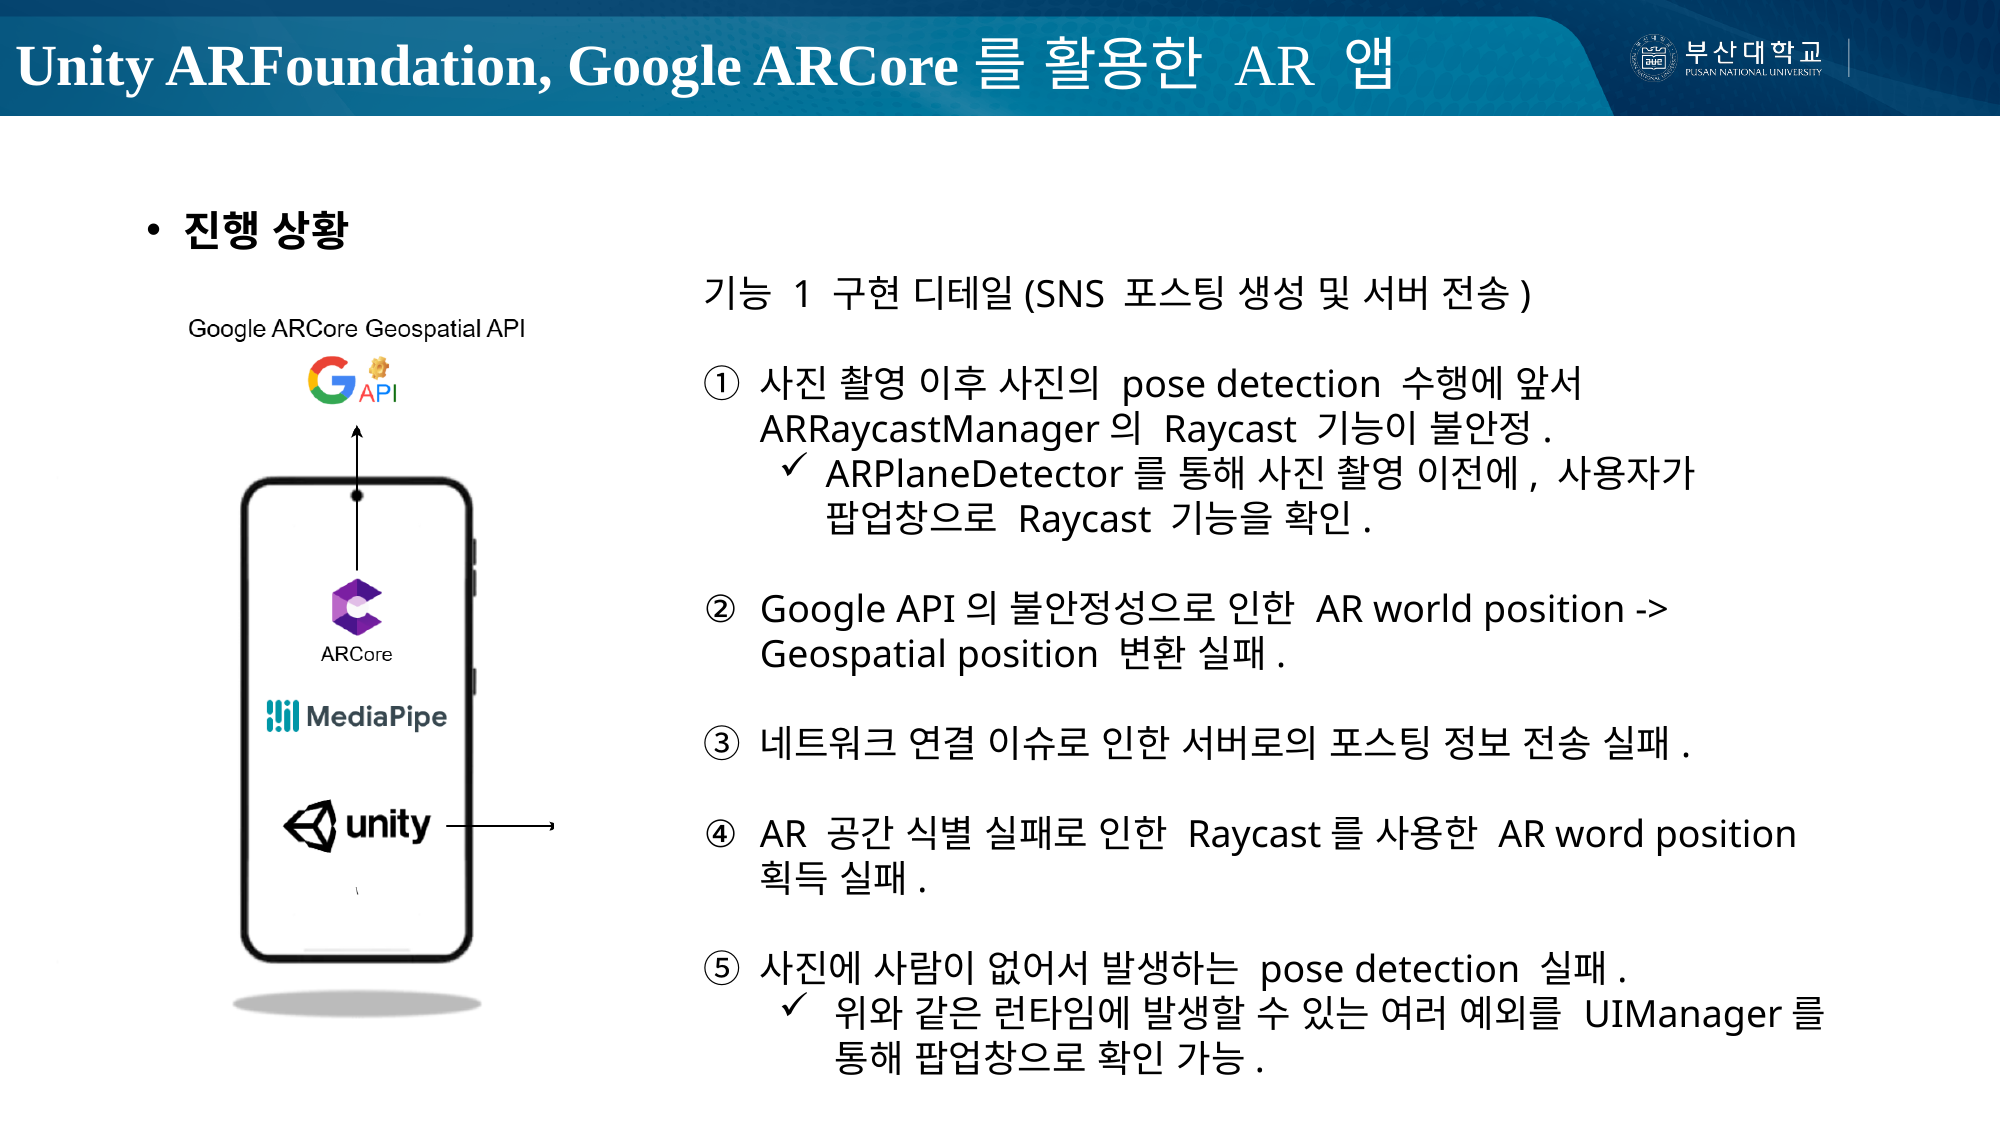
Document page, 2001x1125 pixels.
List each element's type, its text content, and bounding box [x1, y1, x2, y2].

picture [0, 0, 2000, 116]
title Unity ARFoundation, Google ARCore를 활용한 AR 앱 [0, 17, 1888, 116]
text_box 기능 1 구현 디테일(SNS 포스팅 생성 및 서버 전송) 사진 촬영 이후 사진의 pose detection 수행에 앞서 ARRaycastManager의 Raycast 기능이 불안정. ARPlaneDetector를 통해 사진 촬영 이전에, 사용자가 팝업창으로 Raycast 기능을 확인. Google API의 불안정성으로 인한 AR world position -> Geospatial position 변환 실패. 네트워크 연결 이슈로 인한 서버로의 포스팅 정보 전송 실패. AR 공간 식별 실패로 인한 Raycast를 사용한 AR word position 획득 실패. 사진에 사람이 없어서 발생하는 pose detection 실패. 위와 같은 런타임에 발생할 수 있는 여러 예외를 UIManager를 통해 팝업창으로 확인 가능. [688, 262, 1847, 1125]
picture [56, 262, 554, 1036]
list 진행 상황 [56, 136, 1944, 1036]
